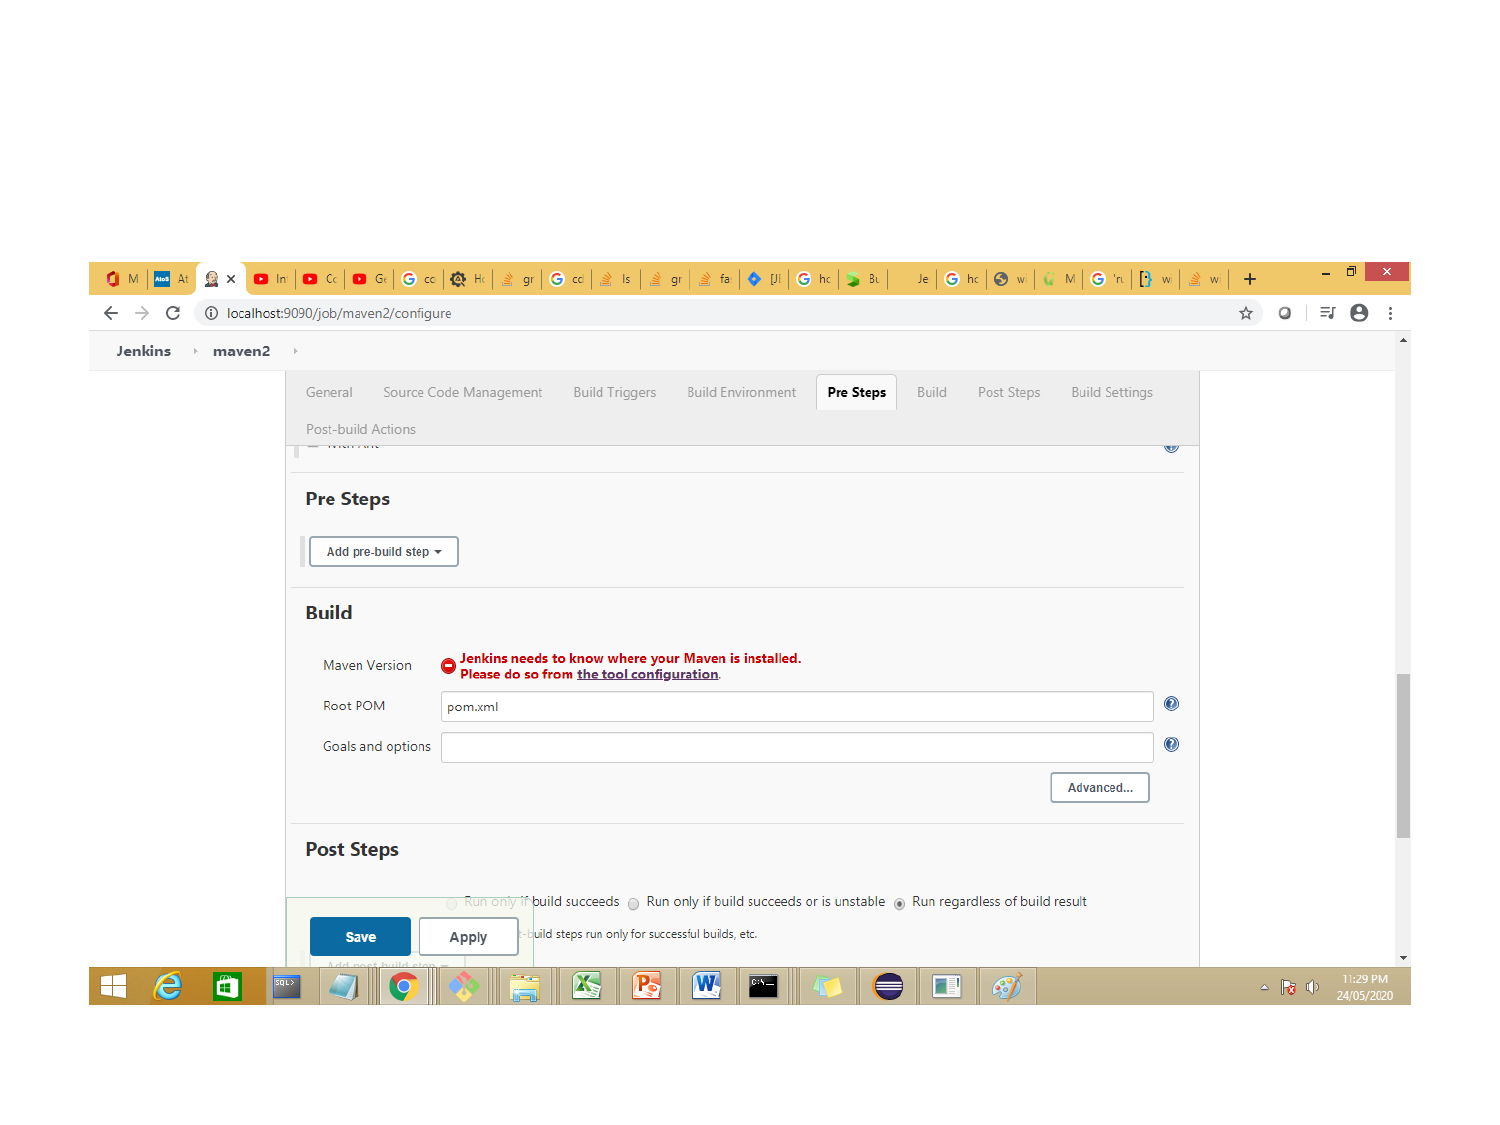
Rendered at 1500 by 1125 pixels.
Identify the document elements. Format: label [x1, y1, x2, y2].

list [89, 262, 1411, 1006]
